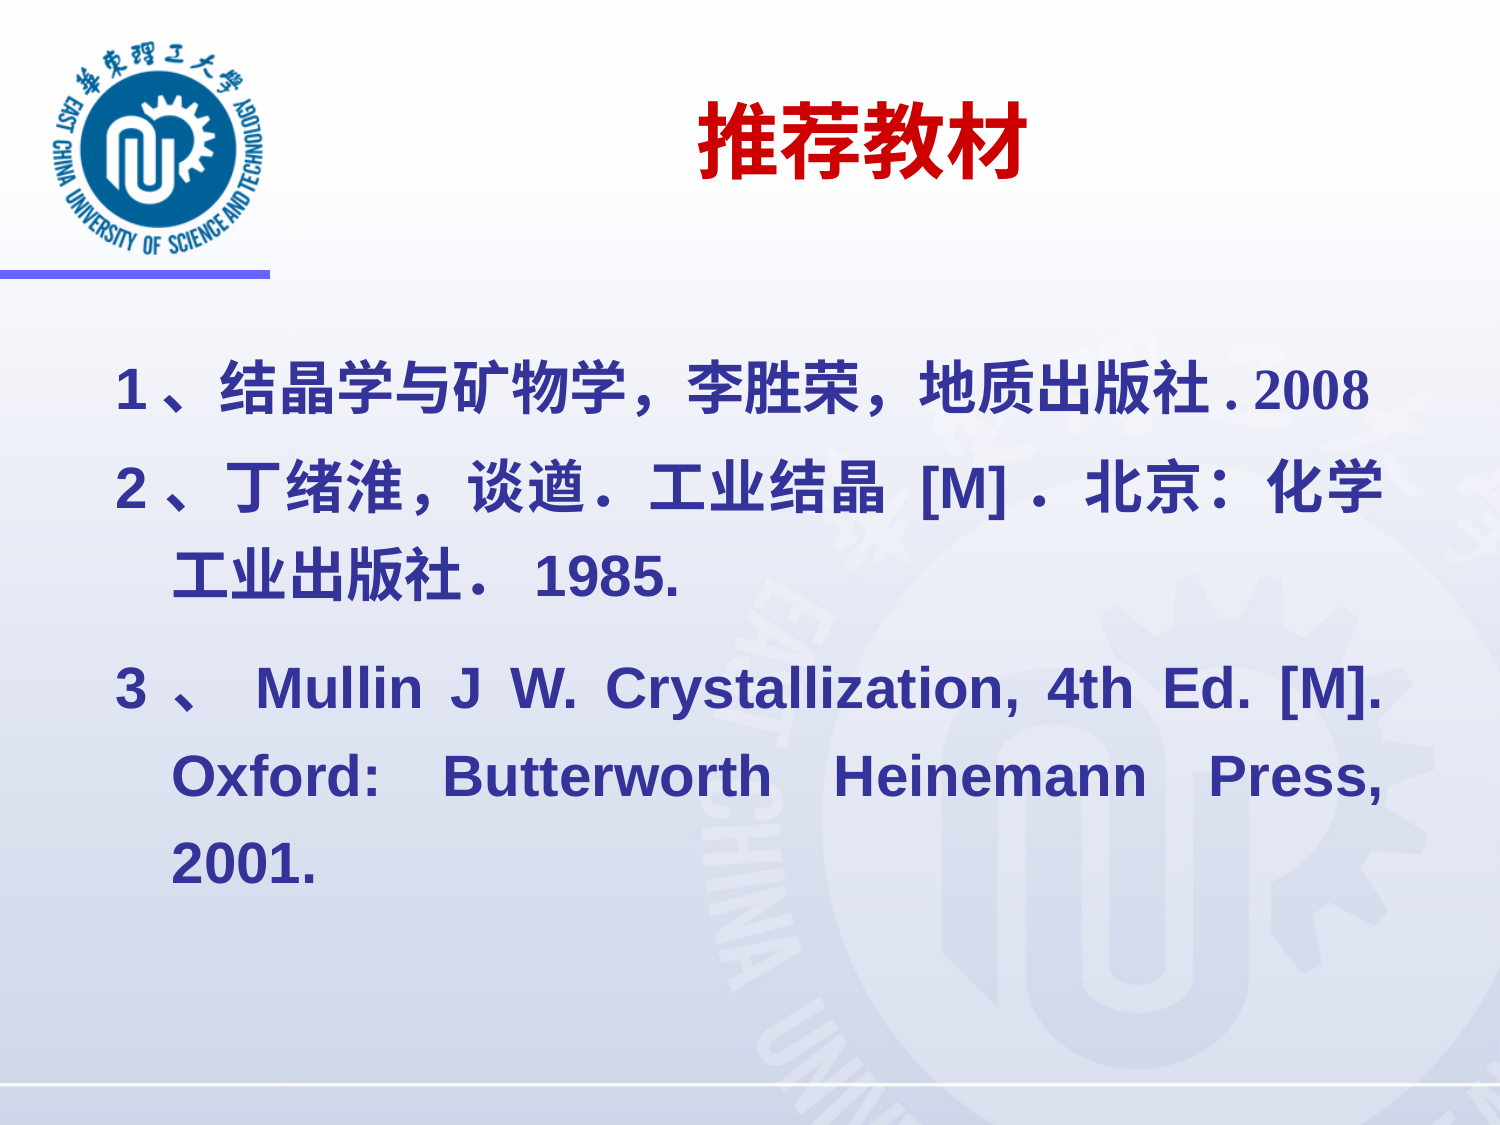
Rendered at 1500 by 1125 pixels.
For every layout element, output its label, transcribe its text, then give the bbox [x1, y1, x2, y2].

picture [0, 0, 1500, 1125]
list 1、结晶学与矿物学，李胜荣，地质出版社. 2008 2、丁绪淮，谈遒．工业结晶 [M]．北京：化学工业出版社．1985. 3、Mullin J W. Crystallization, 4th Ed. [M]. Oxford: Butterworth Heinemann Press, 2001. [100, 326, 1400, 1080]
title 推荐教材 [301, 45, 1425, 233]
